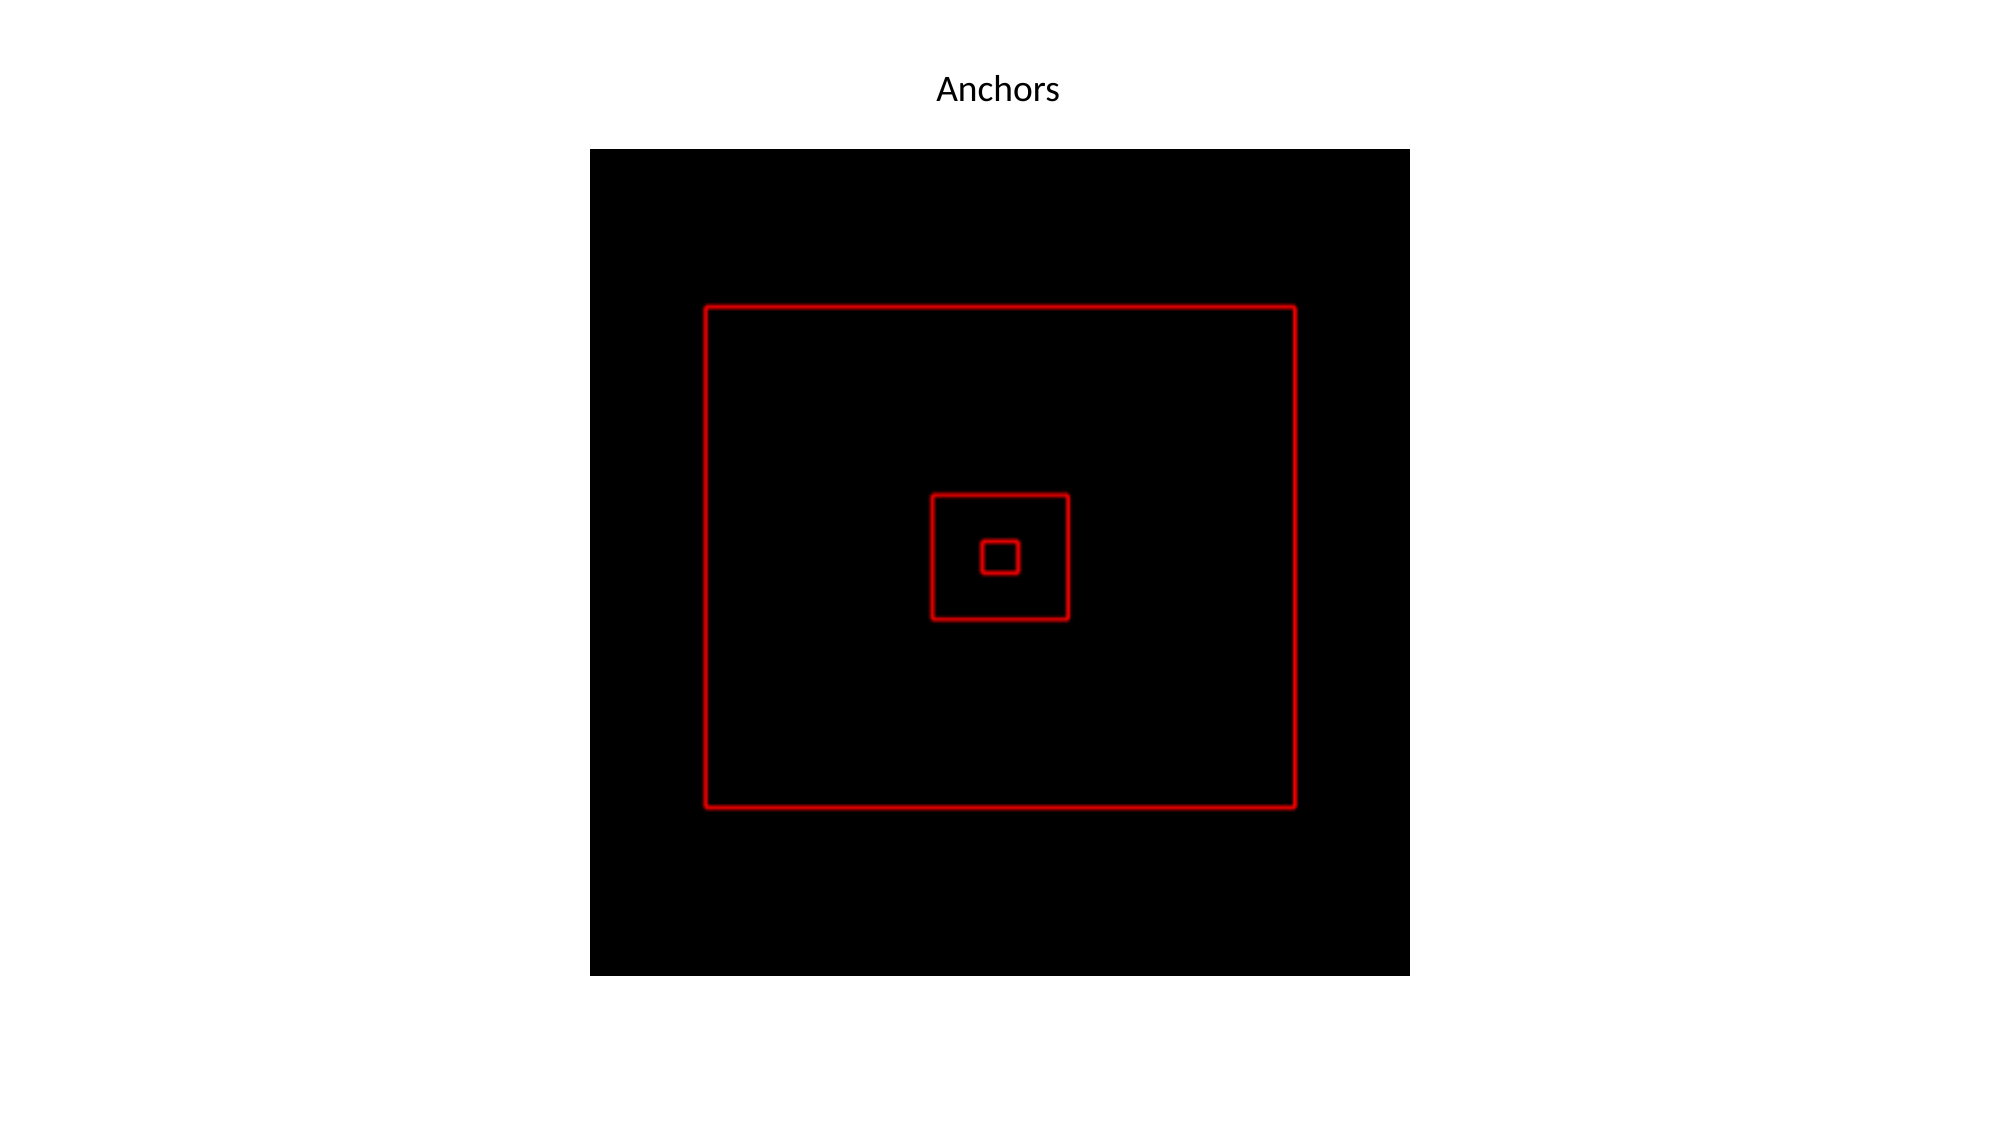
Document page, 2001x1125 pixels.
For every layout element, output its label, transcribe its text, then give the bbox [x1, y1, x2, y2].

text_box Anchors [921, 56, 1079, 117]
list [590, 149, 1410, 976]
